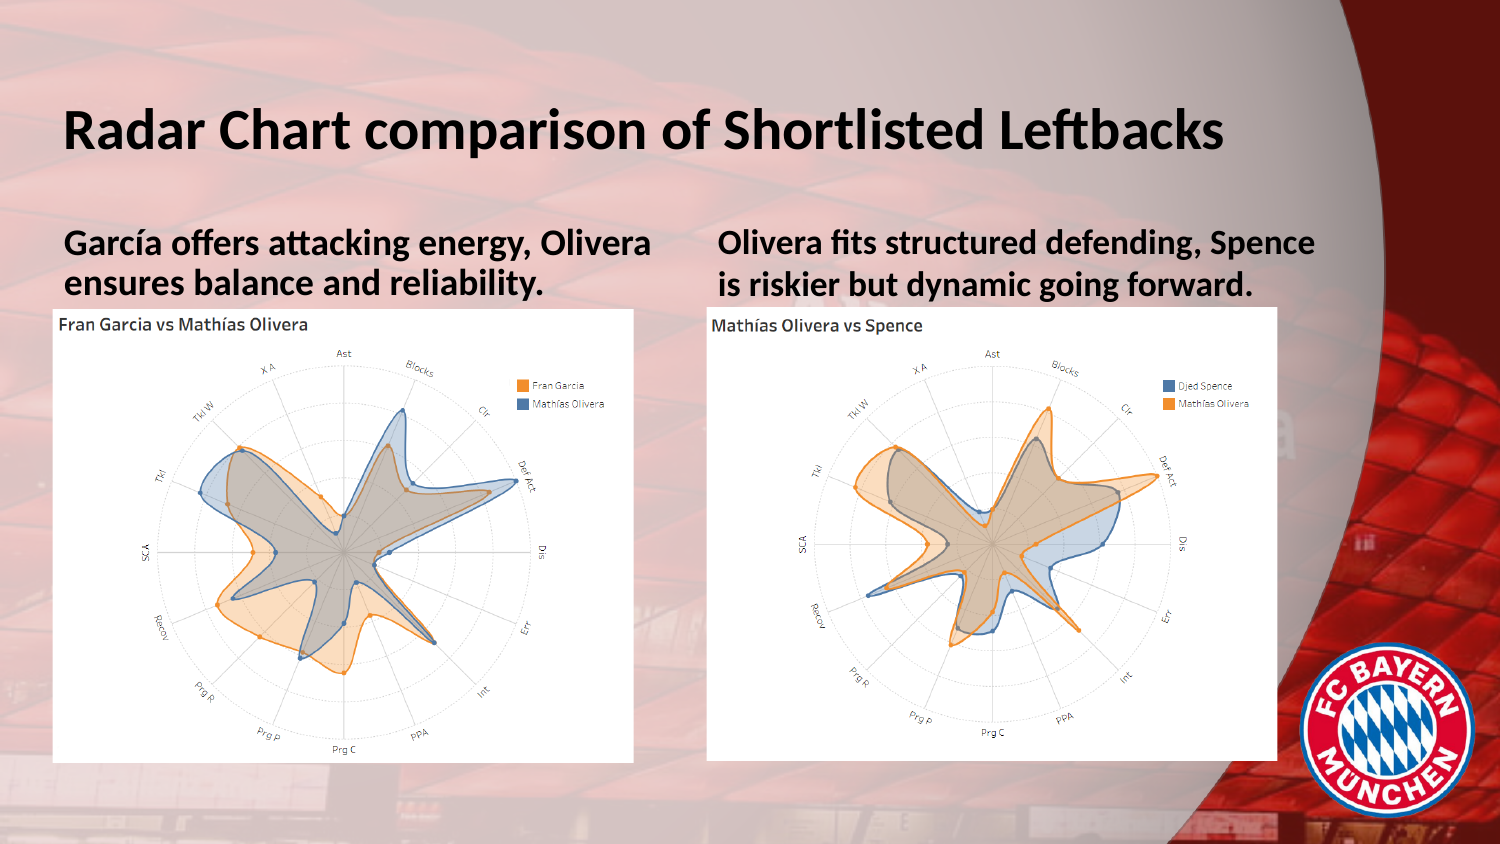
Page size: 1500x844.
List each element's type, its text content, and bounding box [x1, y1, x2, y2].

picture [0, 0, 1500, 844]
title Radar Chart comparison of Shortlisted Leftbacks [52, 44, 1345, 208]
list García offers attacking energy, Olivera ensures balance and reliability. [52, 207, 688, 310]
list Olivera fits structured defending, Spence is riskier but dynamic going forward. [706, 207, 1345, 310]
